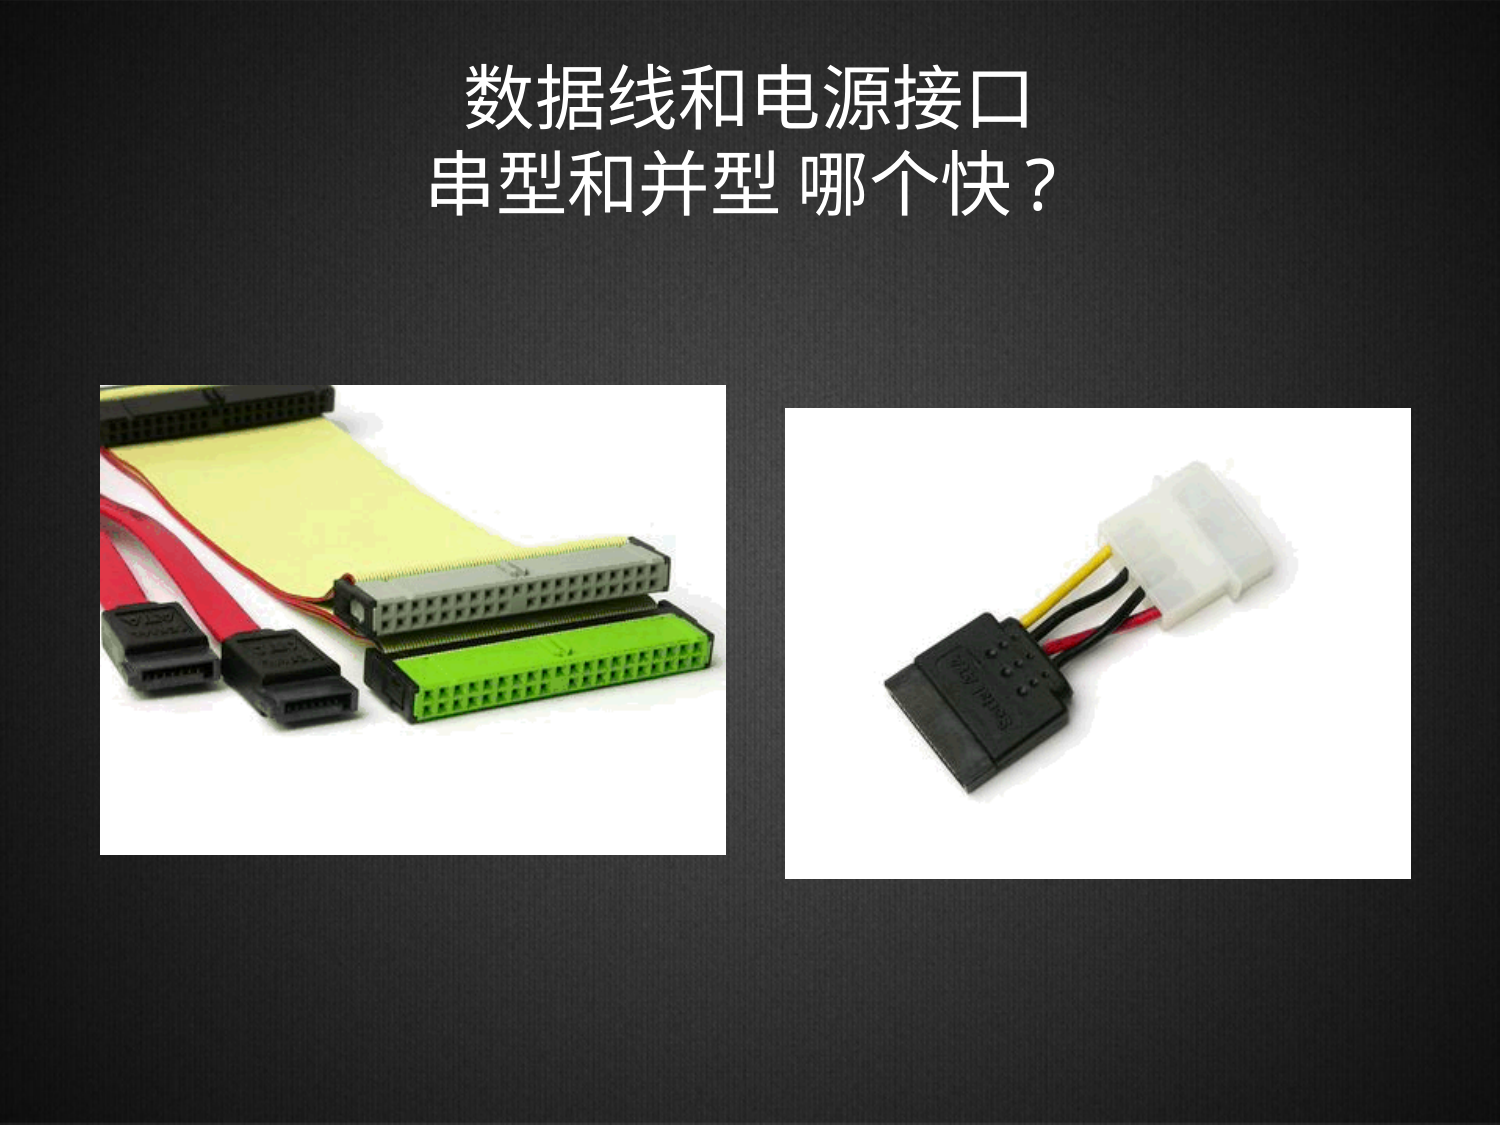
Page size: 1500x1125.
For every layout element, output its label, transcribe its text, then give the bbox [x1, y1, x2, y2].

picture [0, 0, 1500, 1125]
title 数据线和电源接口 串型和并型 哪个快? [75, 45, 1425, 233]
